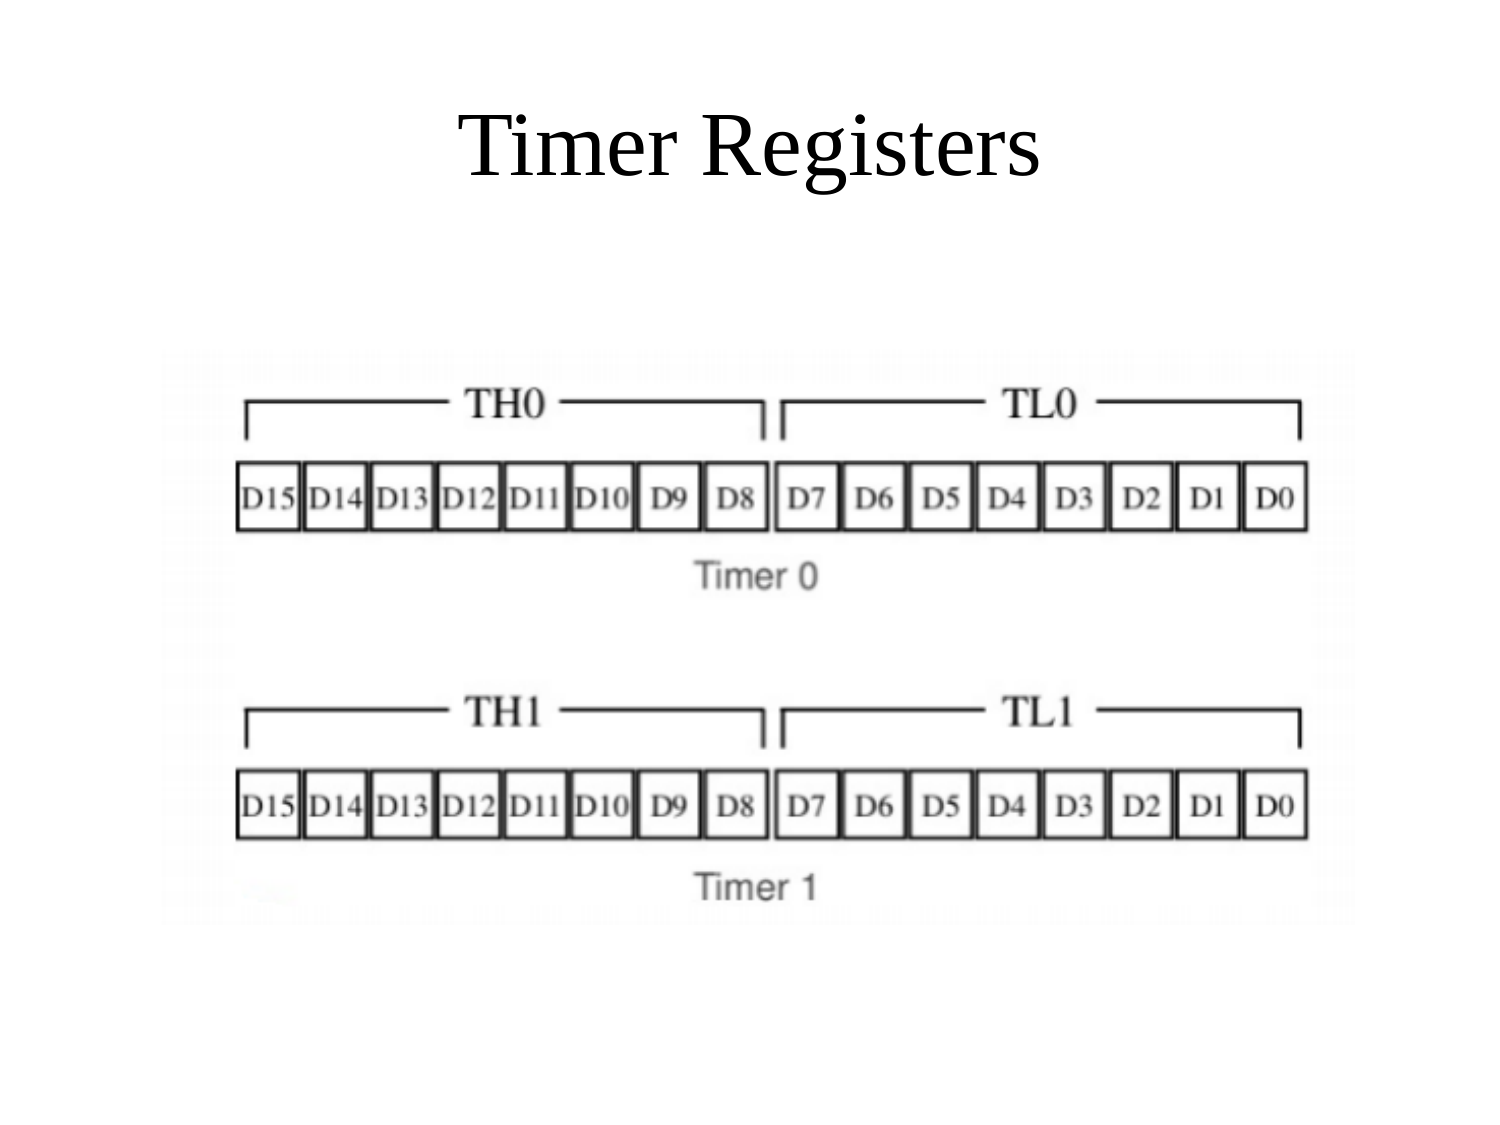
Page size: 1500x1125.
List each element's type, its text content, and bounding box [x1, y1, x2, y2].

title Timer Registers [75, 45, 1425, 233]
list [161, 349, 1355, 926]
